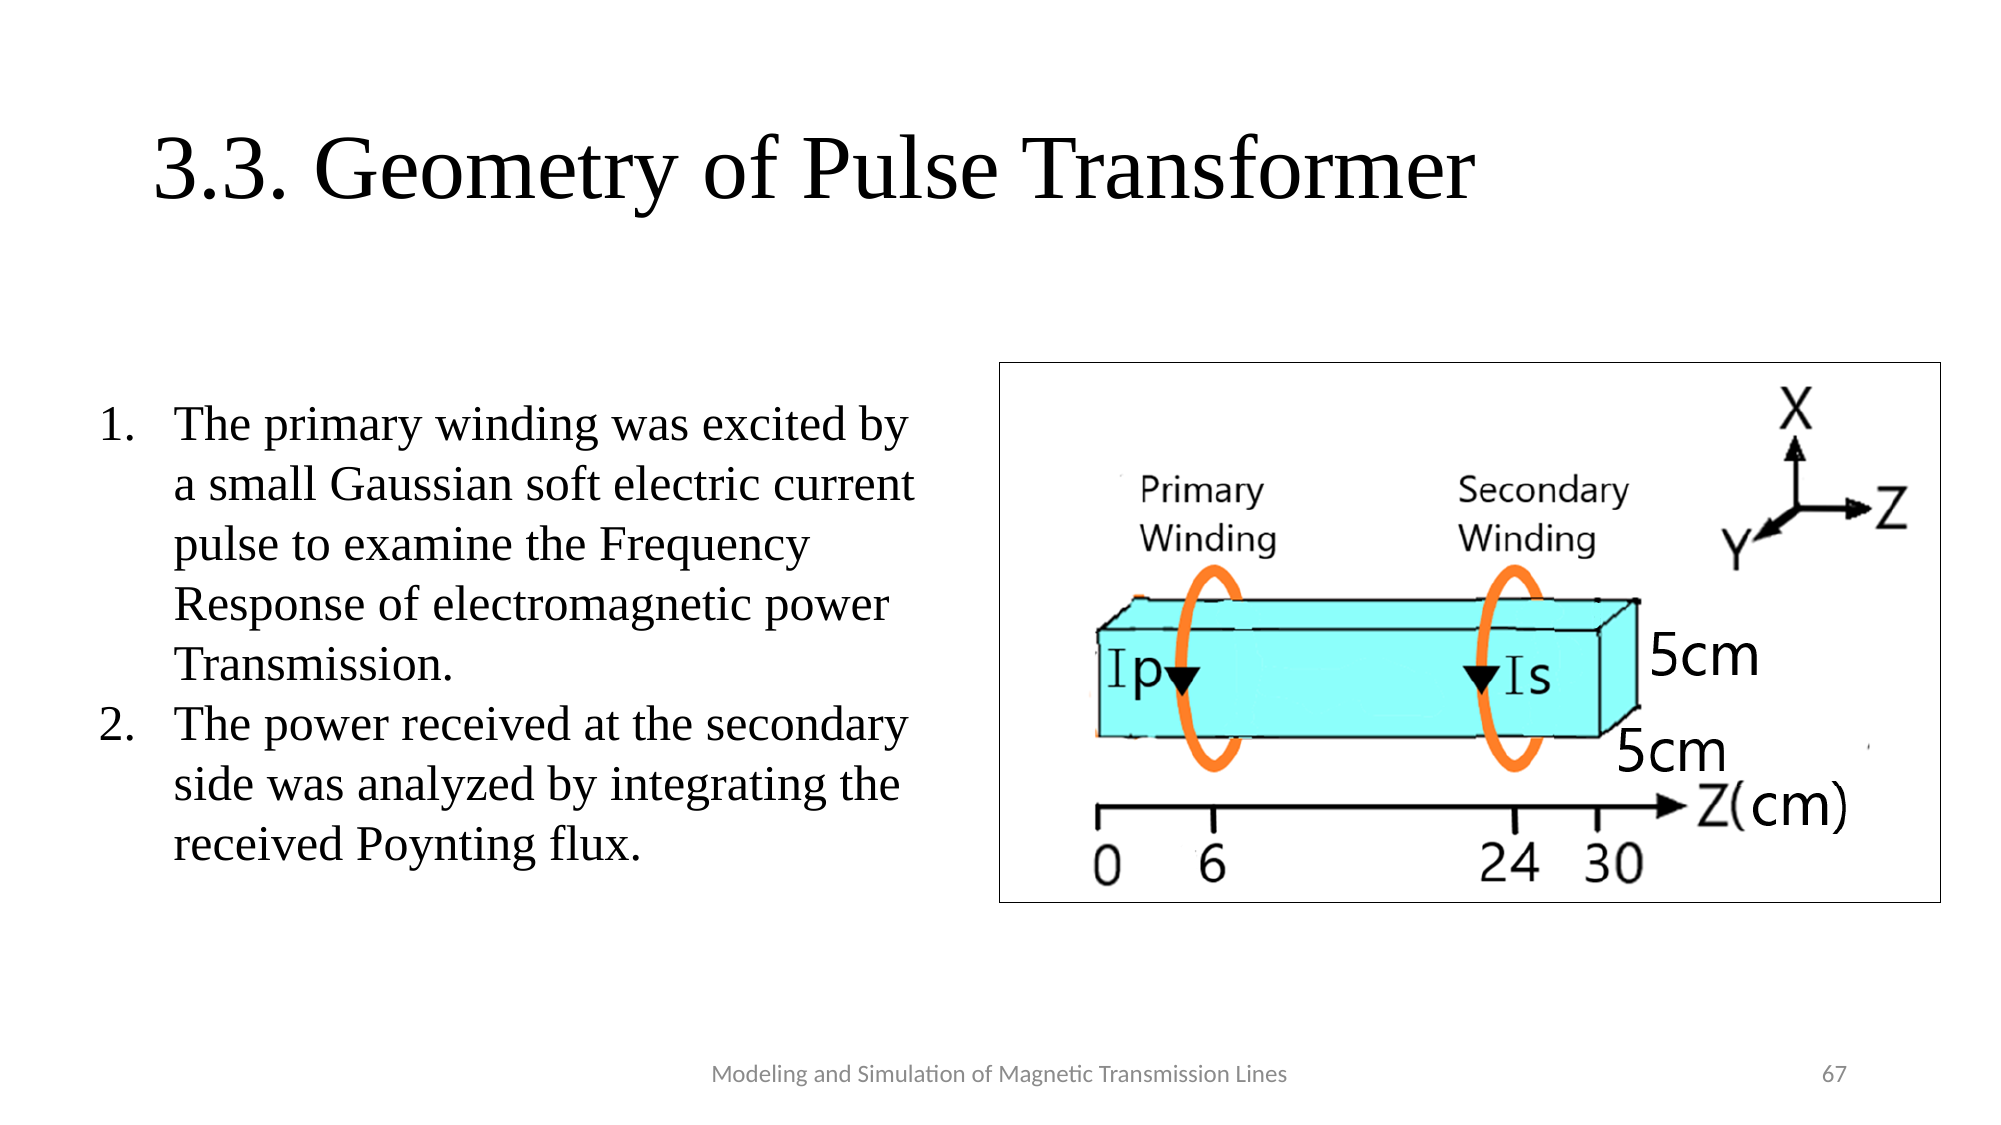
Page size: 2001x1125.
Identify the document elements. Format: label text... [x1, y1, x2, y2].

picture [999, 362, 1941, 903]
title 3.3. Geometry of Pulse Transformer [137, 59, 1863, 278]
footer Modeling and Simulation of Magnetic Transmission Lines [662, 1042, 1338, 1103]
slide_number 67 [1412, 1042, 1863, 1103]
text_box The primary winding was excited by a small Gaussian soft electric current pulse to examine the Frequency Response of electromagnetic power Transmission. The power received at the secondary side was analyzed by integrating the received Poynting flux. [84, 382, 945, 878]
